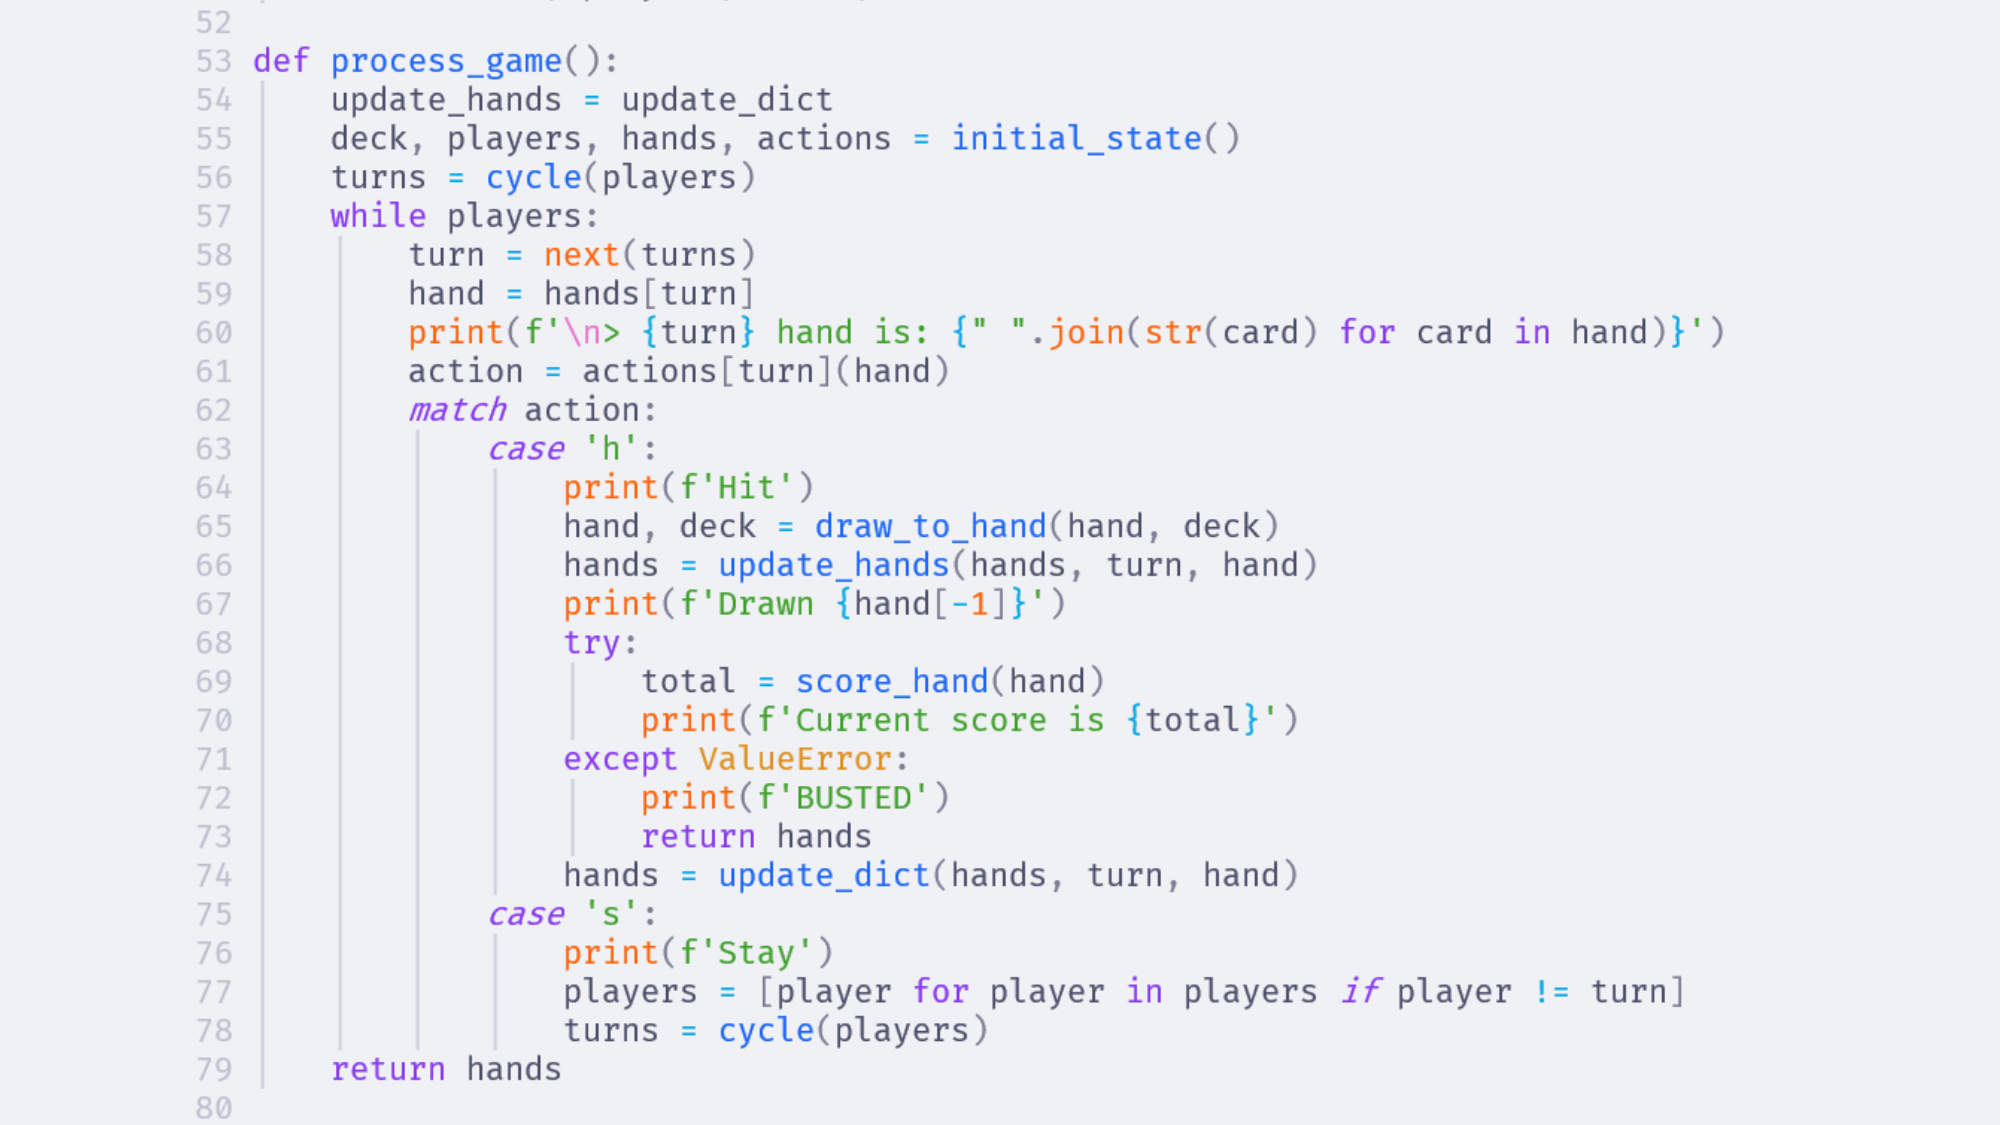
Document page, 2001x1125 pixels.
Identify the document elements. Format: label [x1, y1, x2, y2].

picture [165, 0, 1835, 1125]
